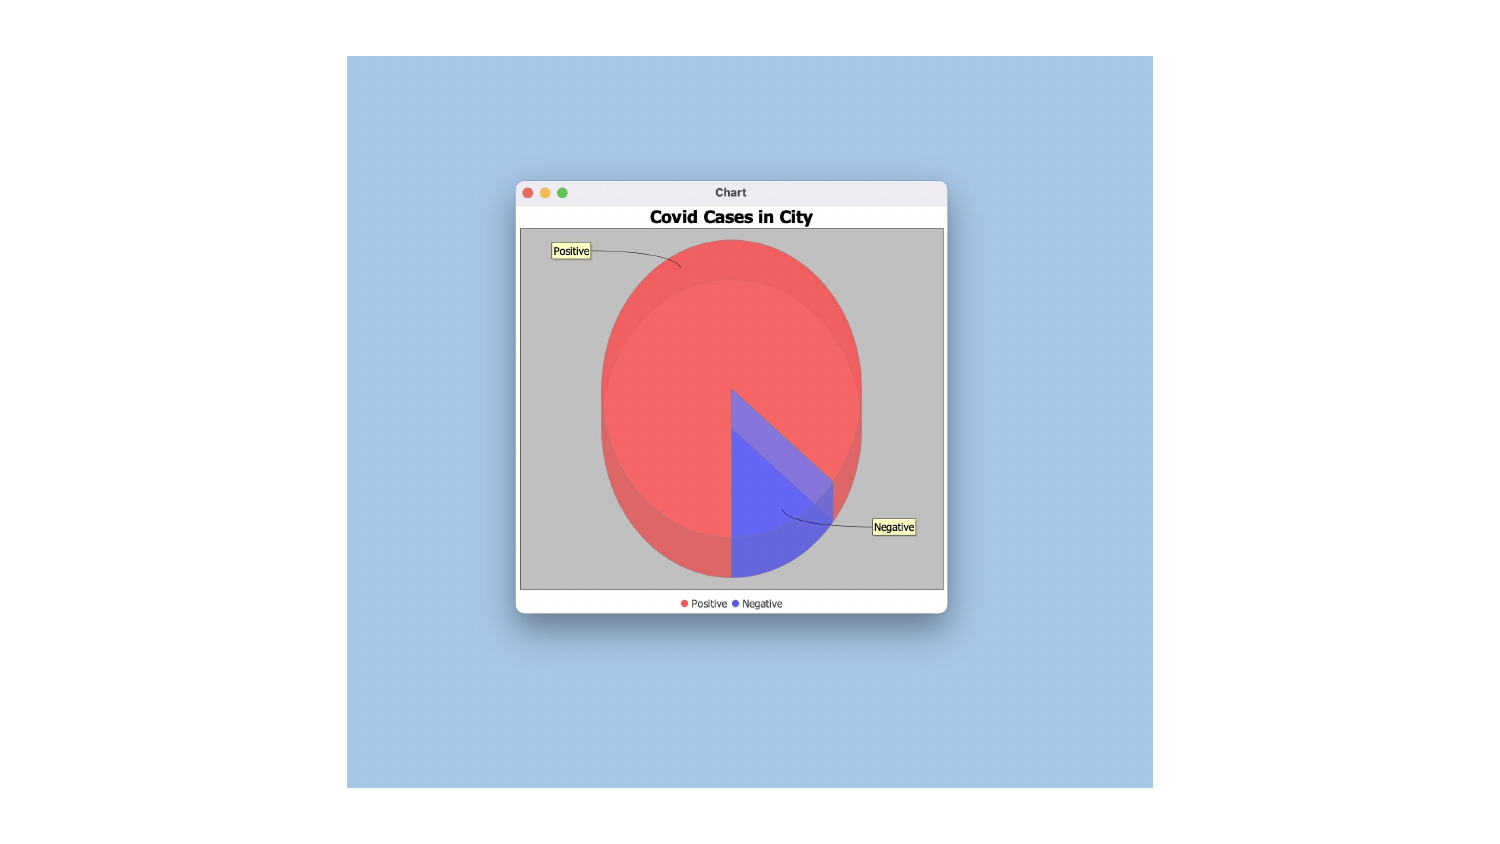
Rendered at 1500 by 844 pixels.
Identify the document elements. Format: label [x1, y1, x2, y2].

picture [346, 56, 1154, 788]
